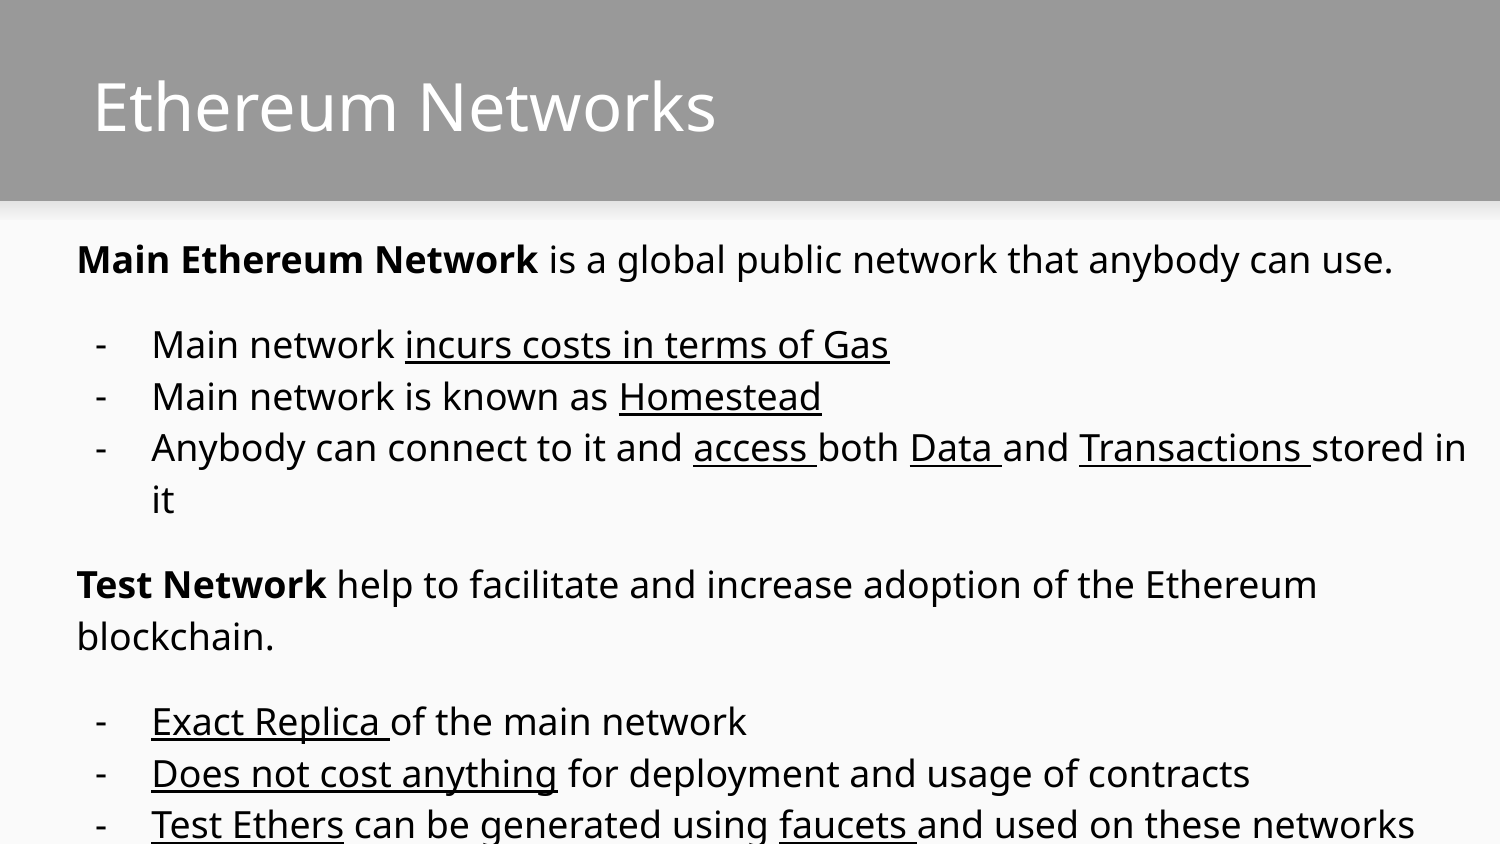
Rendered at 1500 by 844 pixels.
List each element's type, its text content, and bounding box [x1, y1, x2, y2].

title Ethereum Networks [77, 33, 1427, 160]
list Main Ethereum Network is a global public network that anybody can use. Main network incurs costs in terms of Gas Main network is known as Homestead Anybody can connect to it and access both Data and Transactions stored in it Test Network help to facilitate and increase adoption of the Ethereum blockchain. Exact Replica of the main network Does not cost anything for deployment and usage of contracts Test Ethers can be generated using faucets and used on these networks Multiple test networks available at the time of writing, such as Ropsten, Kovan, and Rinkeby [61, 214, 1490, 831]
